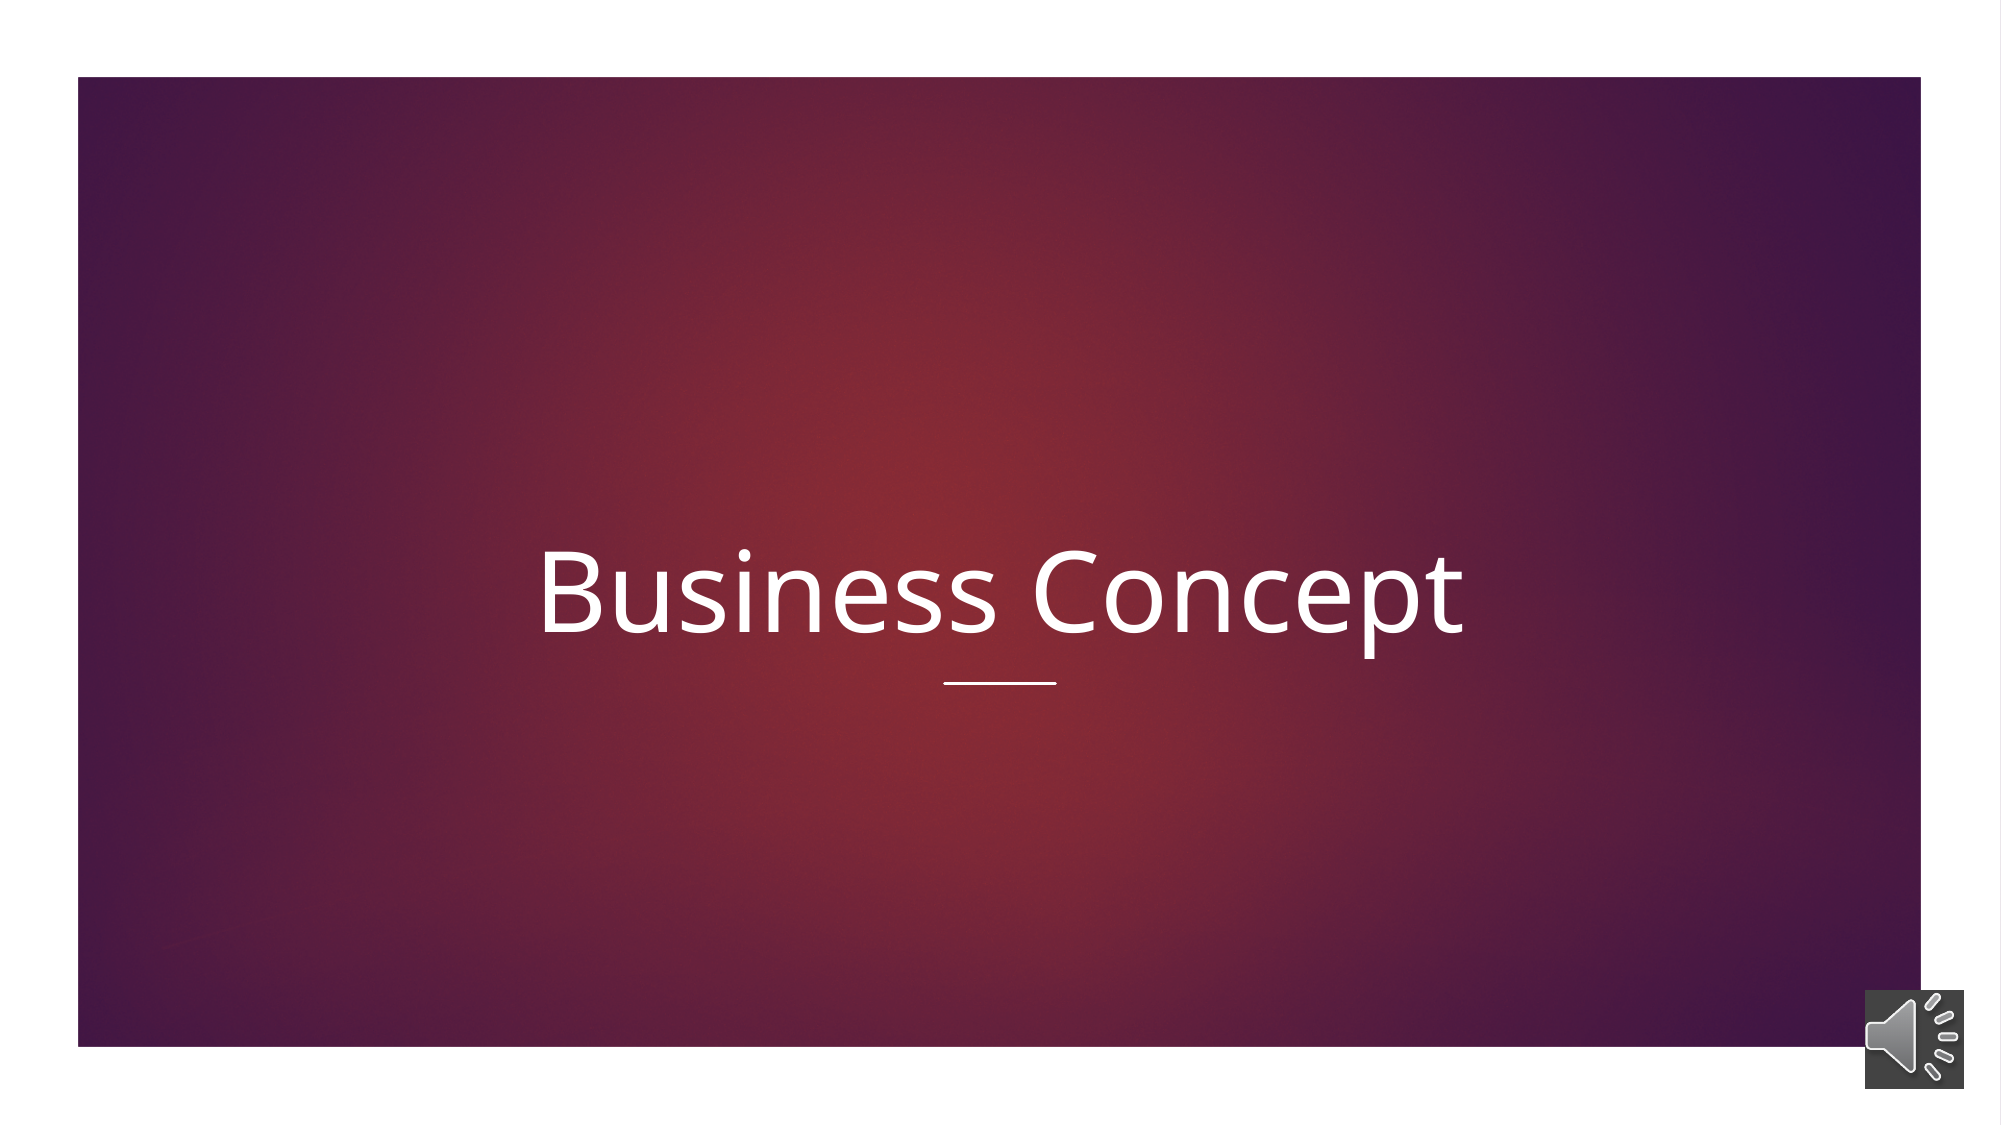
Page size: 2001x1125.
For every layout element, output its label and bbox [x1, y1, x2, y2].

picture [1864, 989, 1965, 1090]
text_box [0, 0, 2000, 1125]
